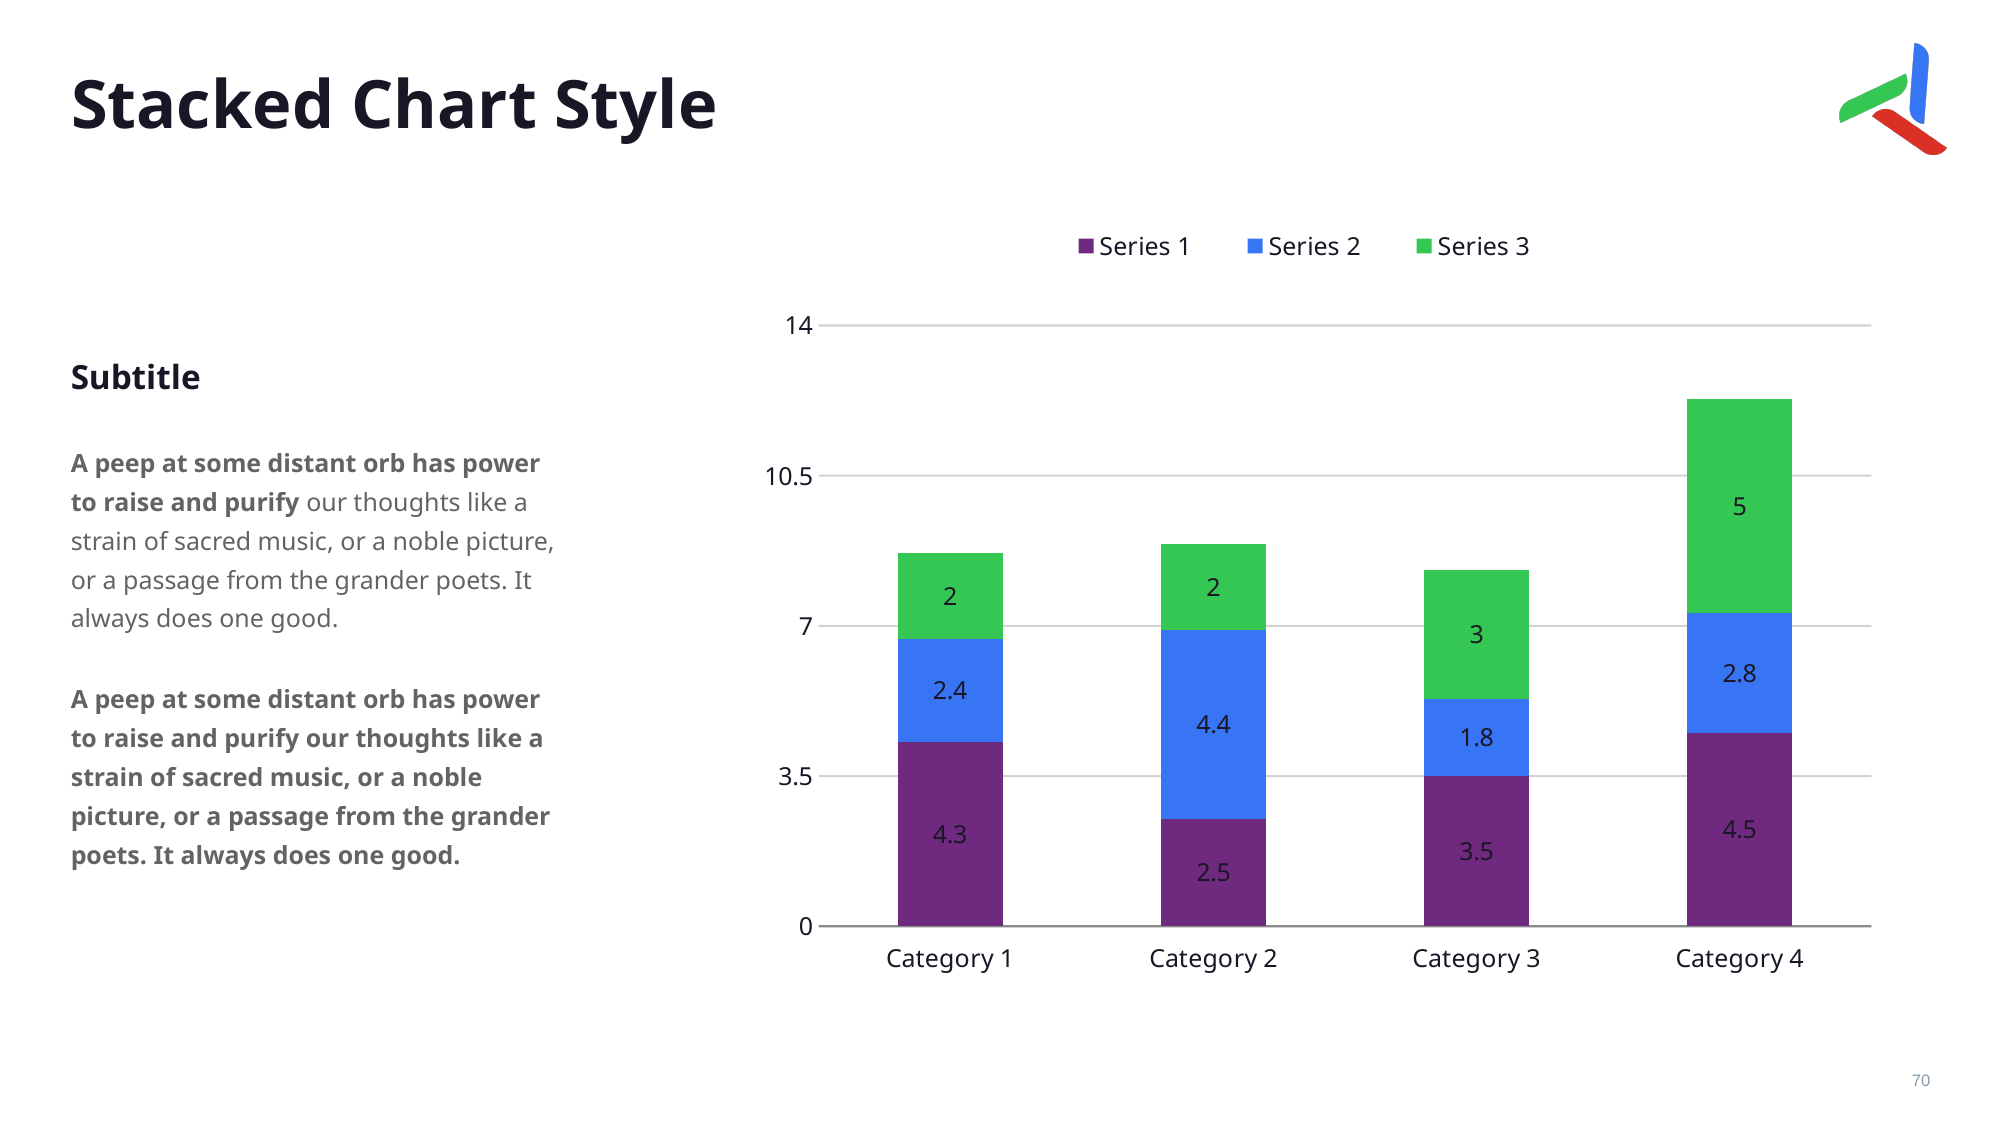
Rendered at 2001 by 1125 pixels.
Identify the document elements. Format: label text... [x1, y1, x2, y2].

chart [751, 224, 1877, 975]
list Stacked Chart Style [56, 54, 1945, 154]
picture [1839, 43, 1947, 155]
text_box Subtitle A peep at some distant orb has power to raise and purify our thoughts like a strain of sacred music, or a noble picture, or a passage from the grander poets. It always does one good. A peep at some distant orb has power to raise and purify our thoughts like a strain of sacred music, or a noble picture, or a passage from the grander poets. It always does one good. [56, 337, 588, 925]
